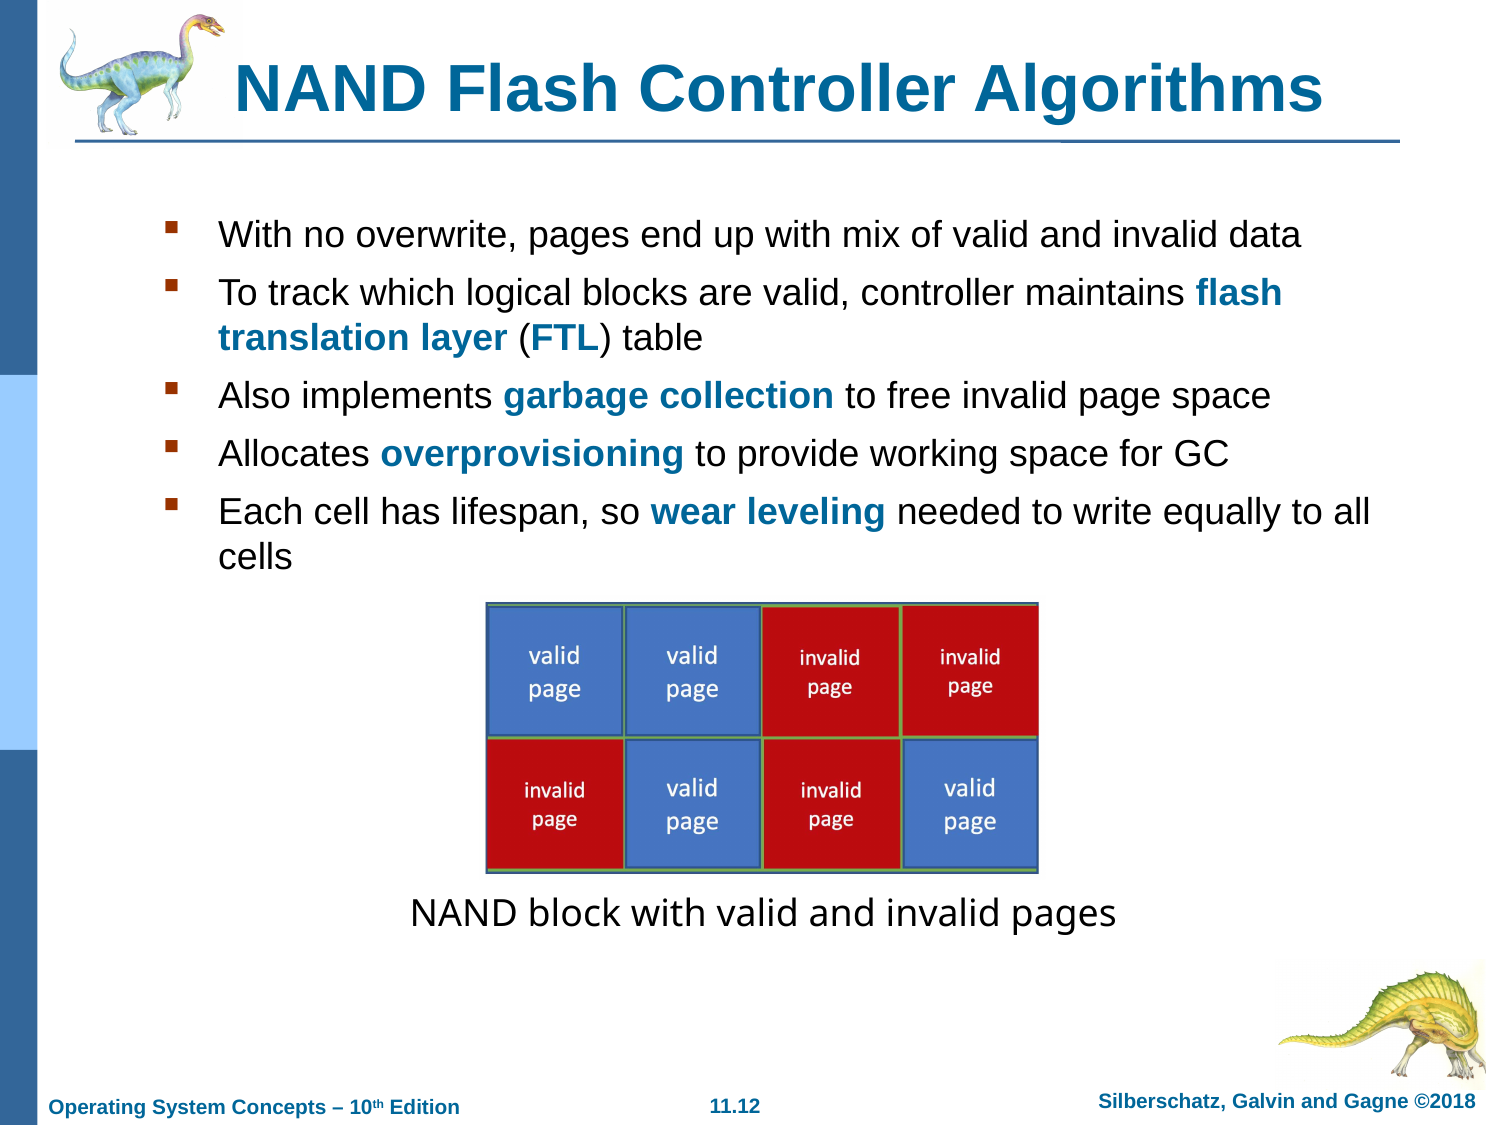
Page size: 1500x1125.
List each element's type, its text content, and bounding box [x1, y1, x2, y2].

text_box NAND block with valid and invalid pages [394, 881, 1406, 942]
title NAND Flash Controller Algorithms [154, 38, 1407, 133]
picture [1275, 959, 1486, 1090]
picture [46, 0, 243, 149]
list With no overwrite, pages end up with mix of valid and invalid data To track which logical blocks are valid, controller maintains flash translation layer (FTL) table Also implements garbage collection to free invalid page space Allocates overprovisioning to provide working space for GC Each cell has lifespan, so wear leveling needed to write equally to all cells [147, 202, 1399, 946]
picture [479, 595, 1046, 880]
